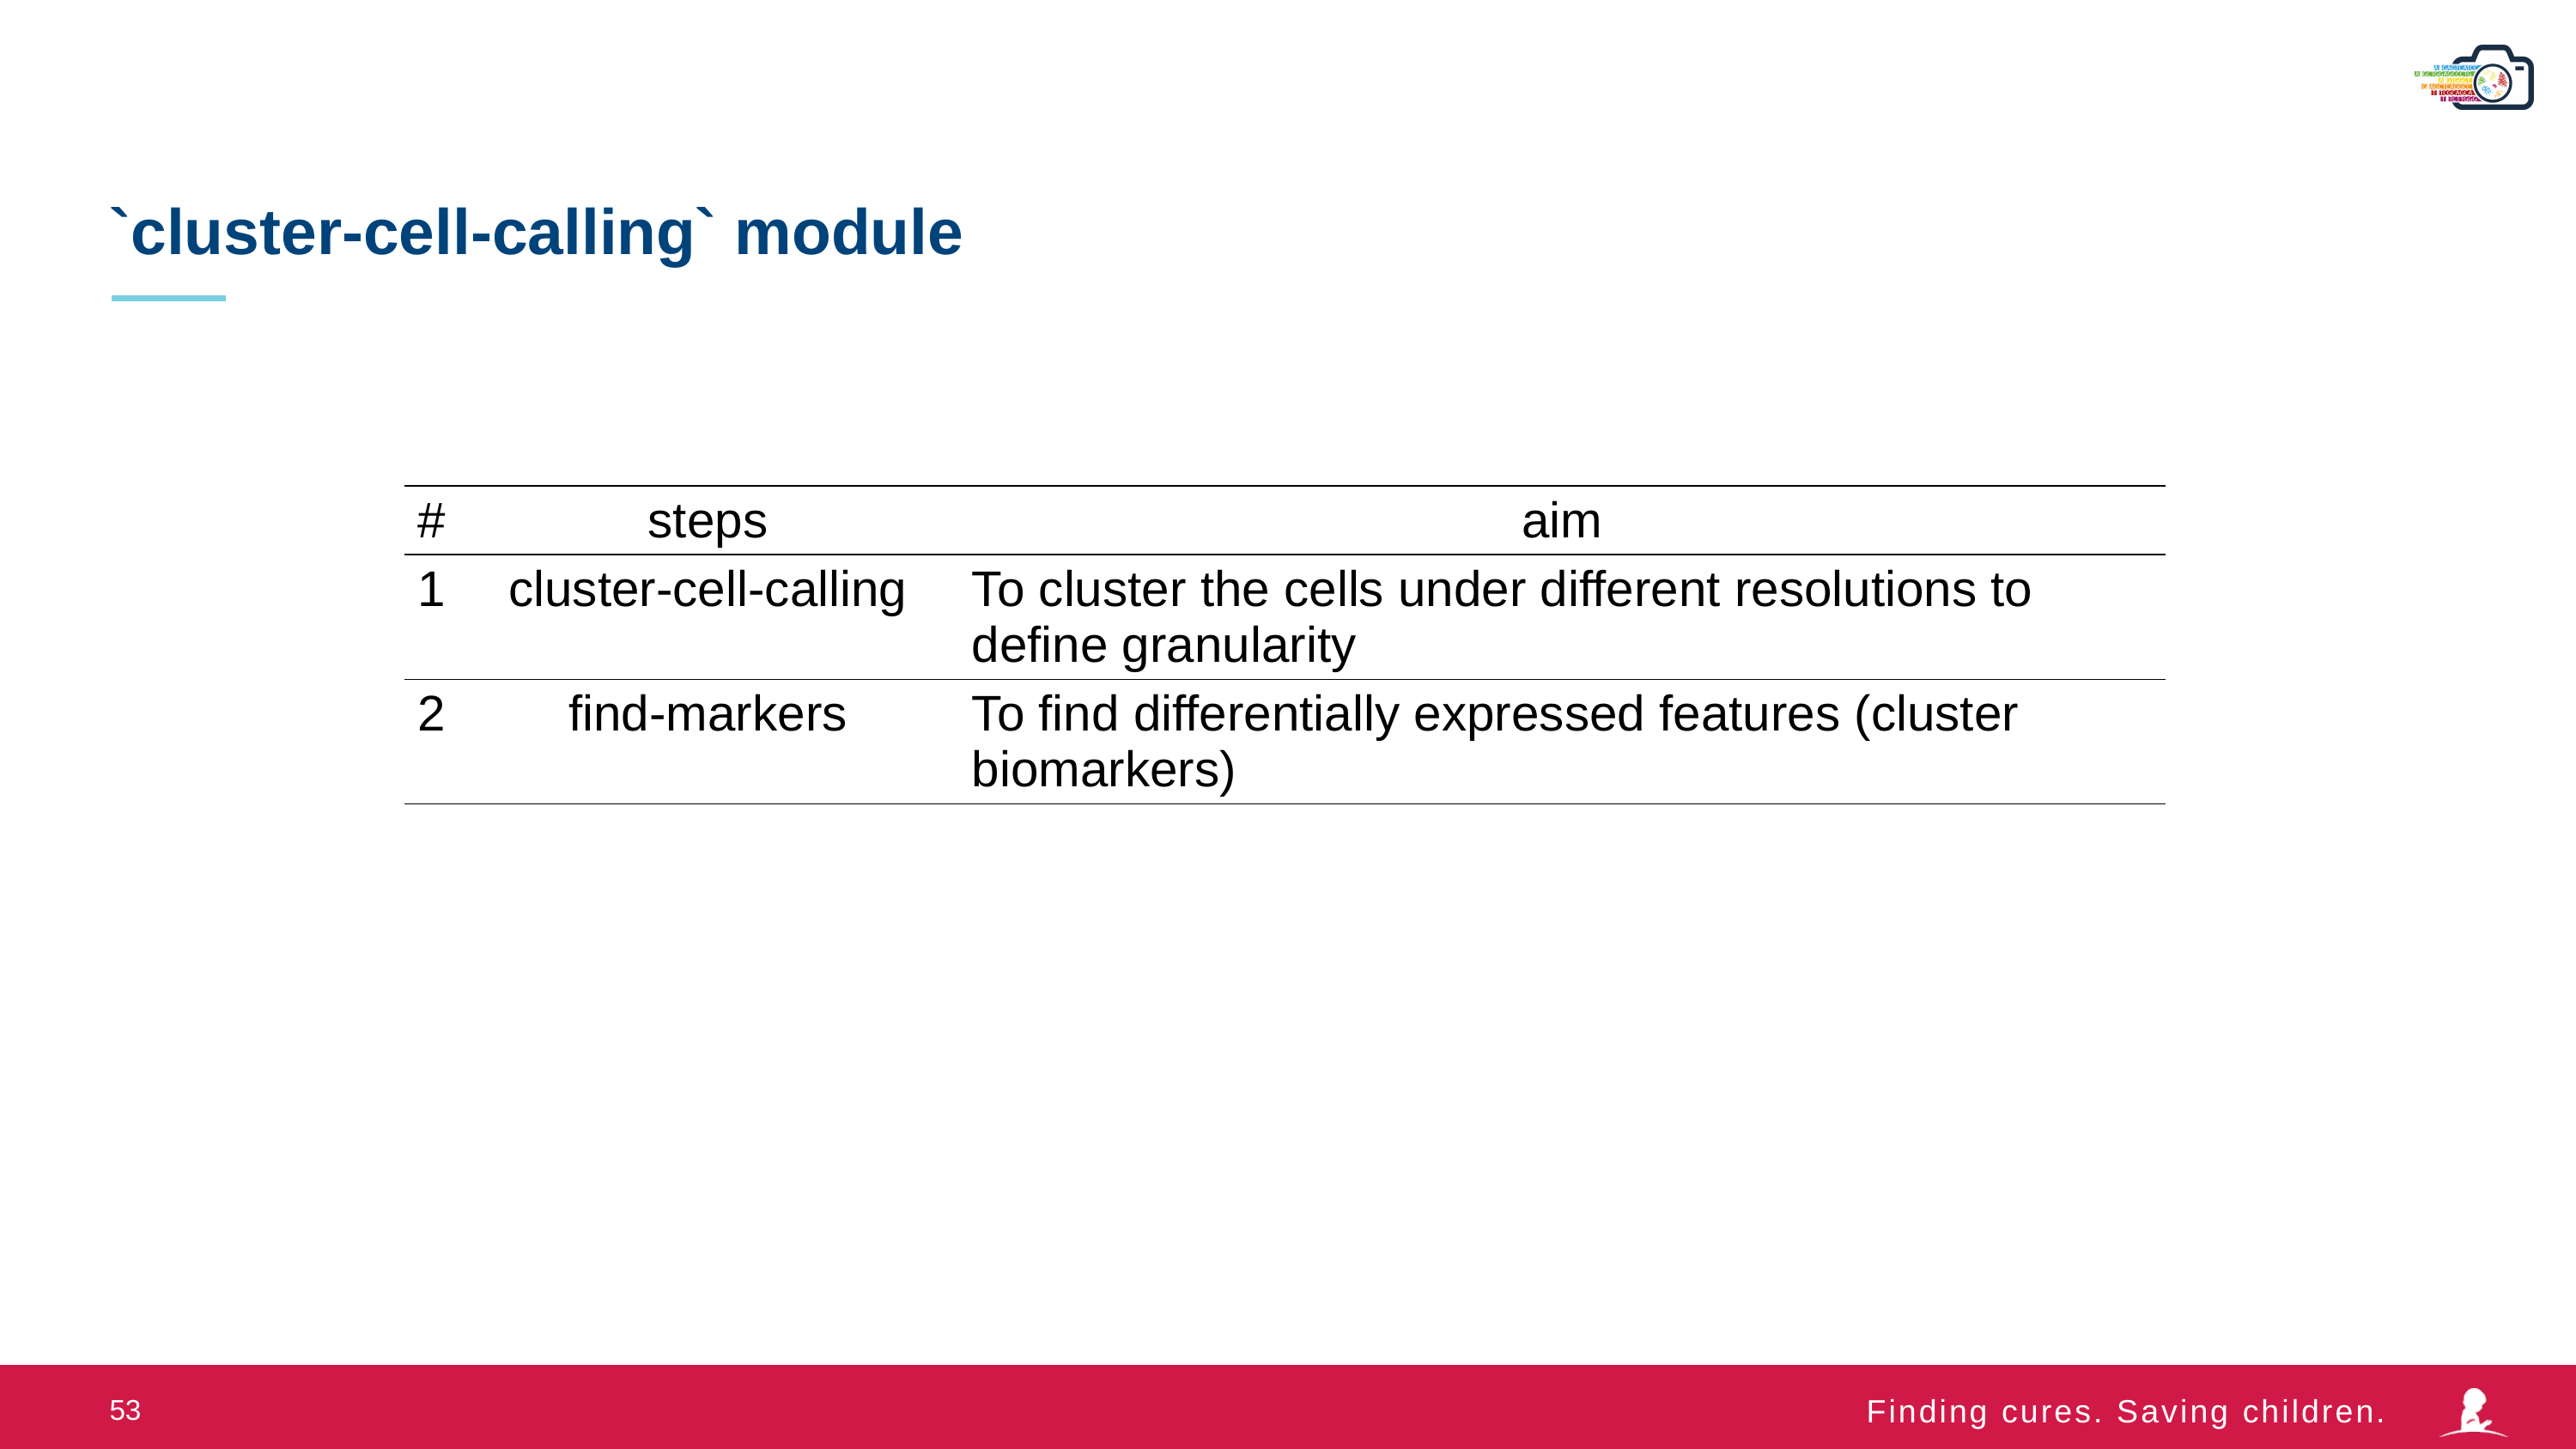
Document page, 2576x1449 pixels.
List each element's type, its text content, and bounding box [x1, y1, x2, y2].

picture [2415, 45, 2534, 110]
slide_number 53 [96, 1375, 228, 1442]
table_header # [404, 487, 457, 554]
table_cell find-markers [457, 680, 959, 803]
table_header steps [457, 487, 959, 554]
table_cell To cluster the cells under different resolutions to define granularity [959, 555, 2166, 679]
table_cell cluster-cell-calling [457, 555, 959, 679]
table_cell 1 [404, 555, 457, 679]
title `cluster-cell-calling` module [96, 77, 2475, 276]
table_cell To find differentially expressed features (cluster biomarkers) [959, 680, 2166, 803]
table_cell 2 [404, 680, 457, 803]
table_header aim [959, 487, 2166, 554]
